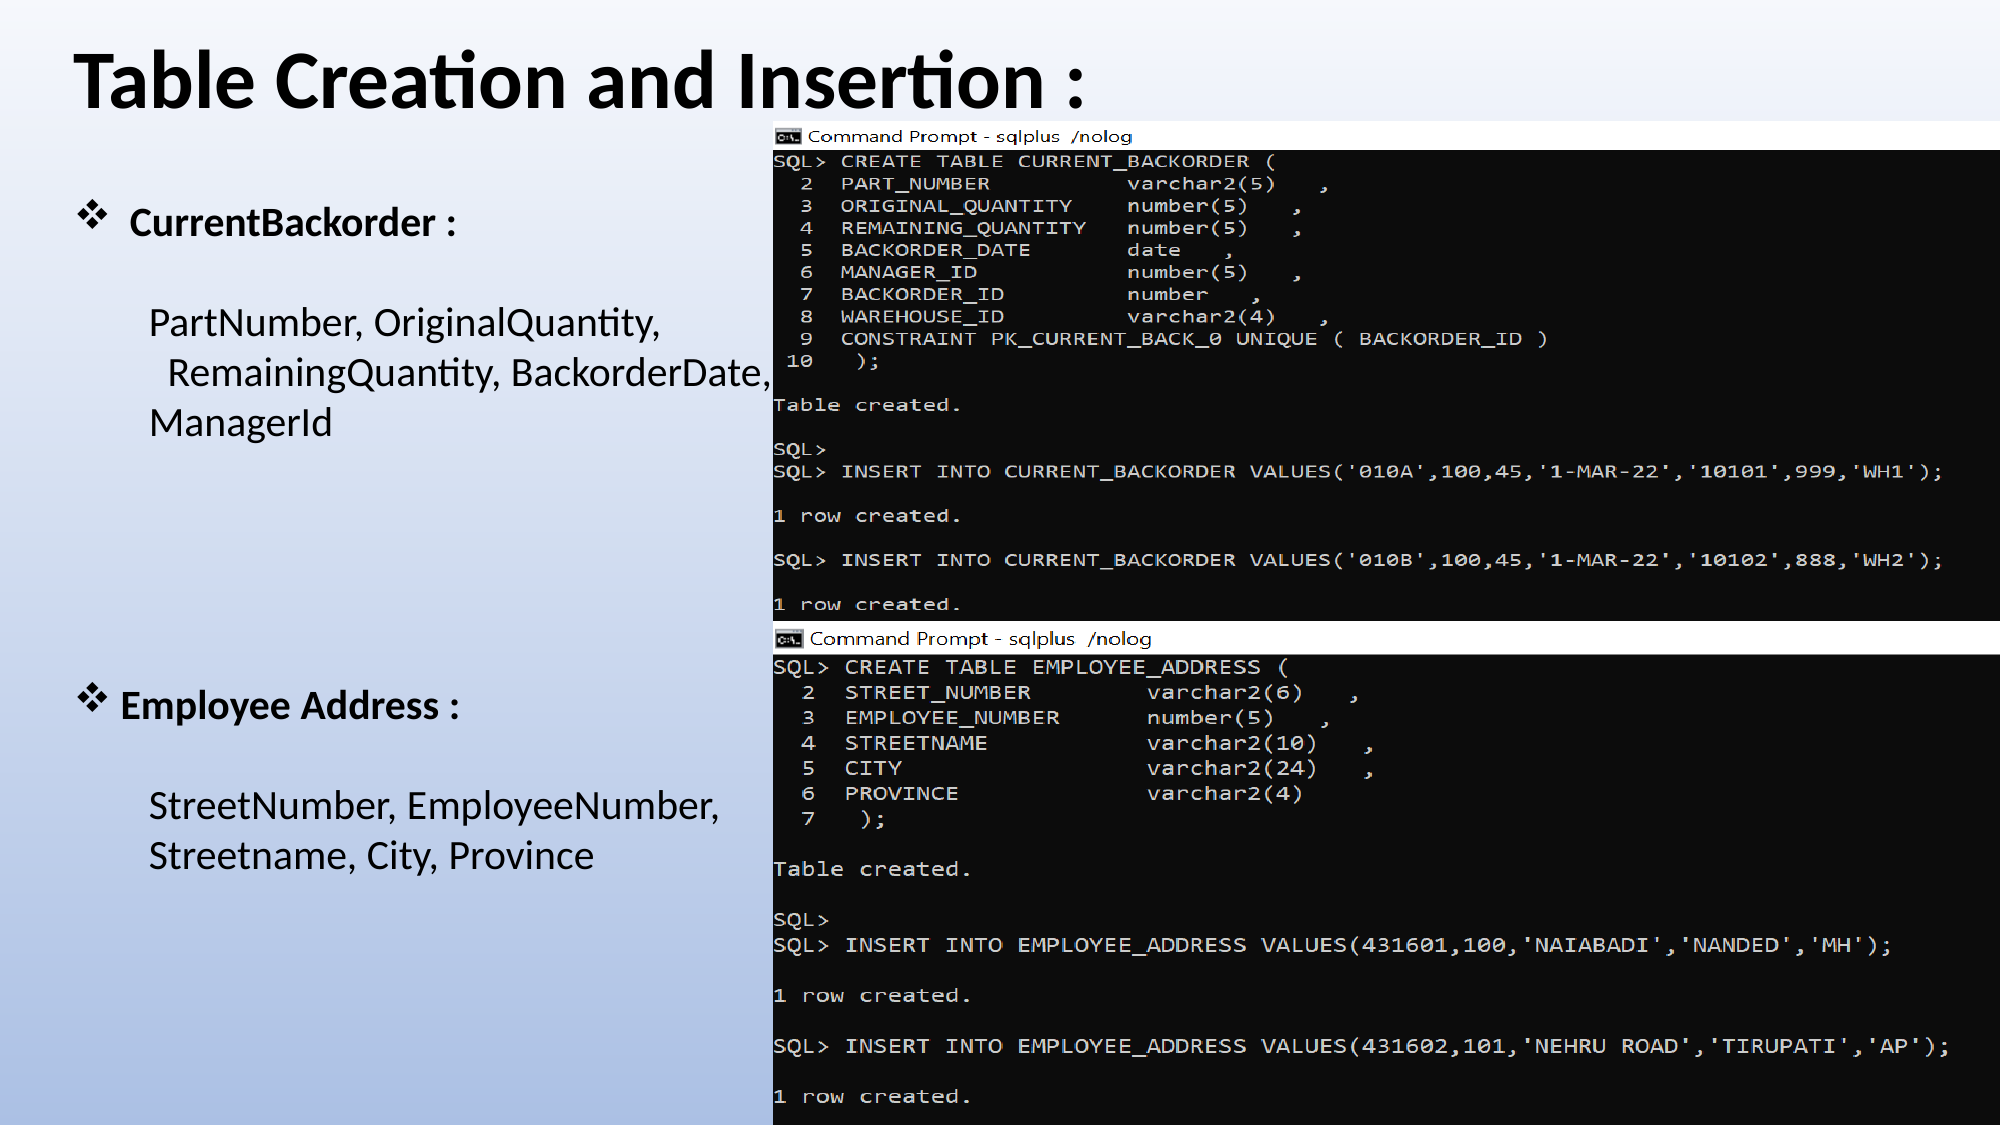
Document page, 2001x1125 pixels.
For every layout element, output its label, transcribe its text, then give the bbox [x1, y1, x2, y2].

picture [773, 121, 2000, 1125]
text_box CurrentBackorder : PartNumber, OriginalQuantity, RemainingQuantity, BackorderDate, ManagerId [58, 186, 773, 452]
text_box Table Creation and Insertion : [58, 17, 1771, 133]
text_box Employee Address : StreetNumber, EmployeeNumber, Streetname, City, Province [58, 670, 773, 886]
